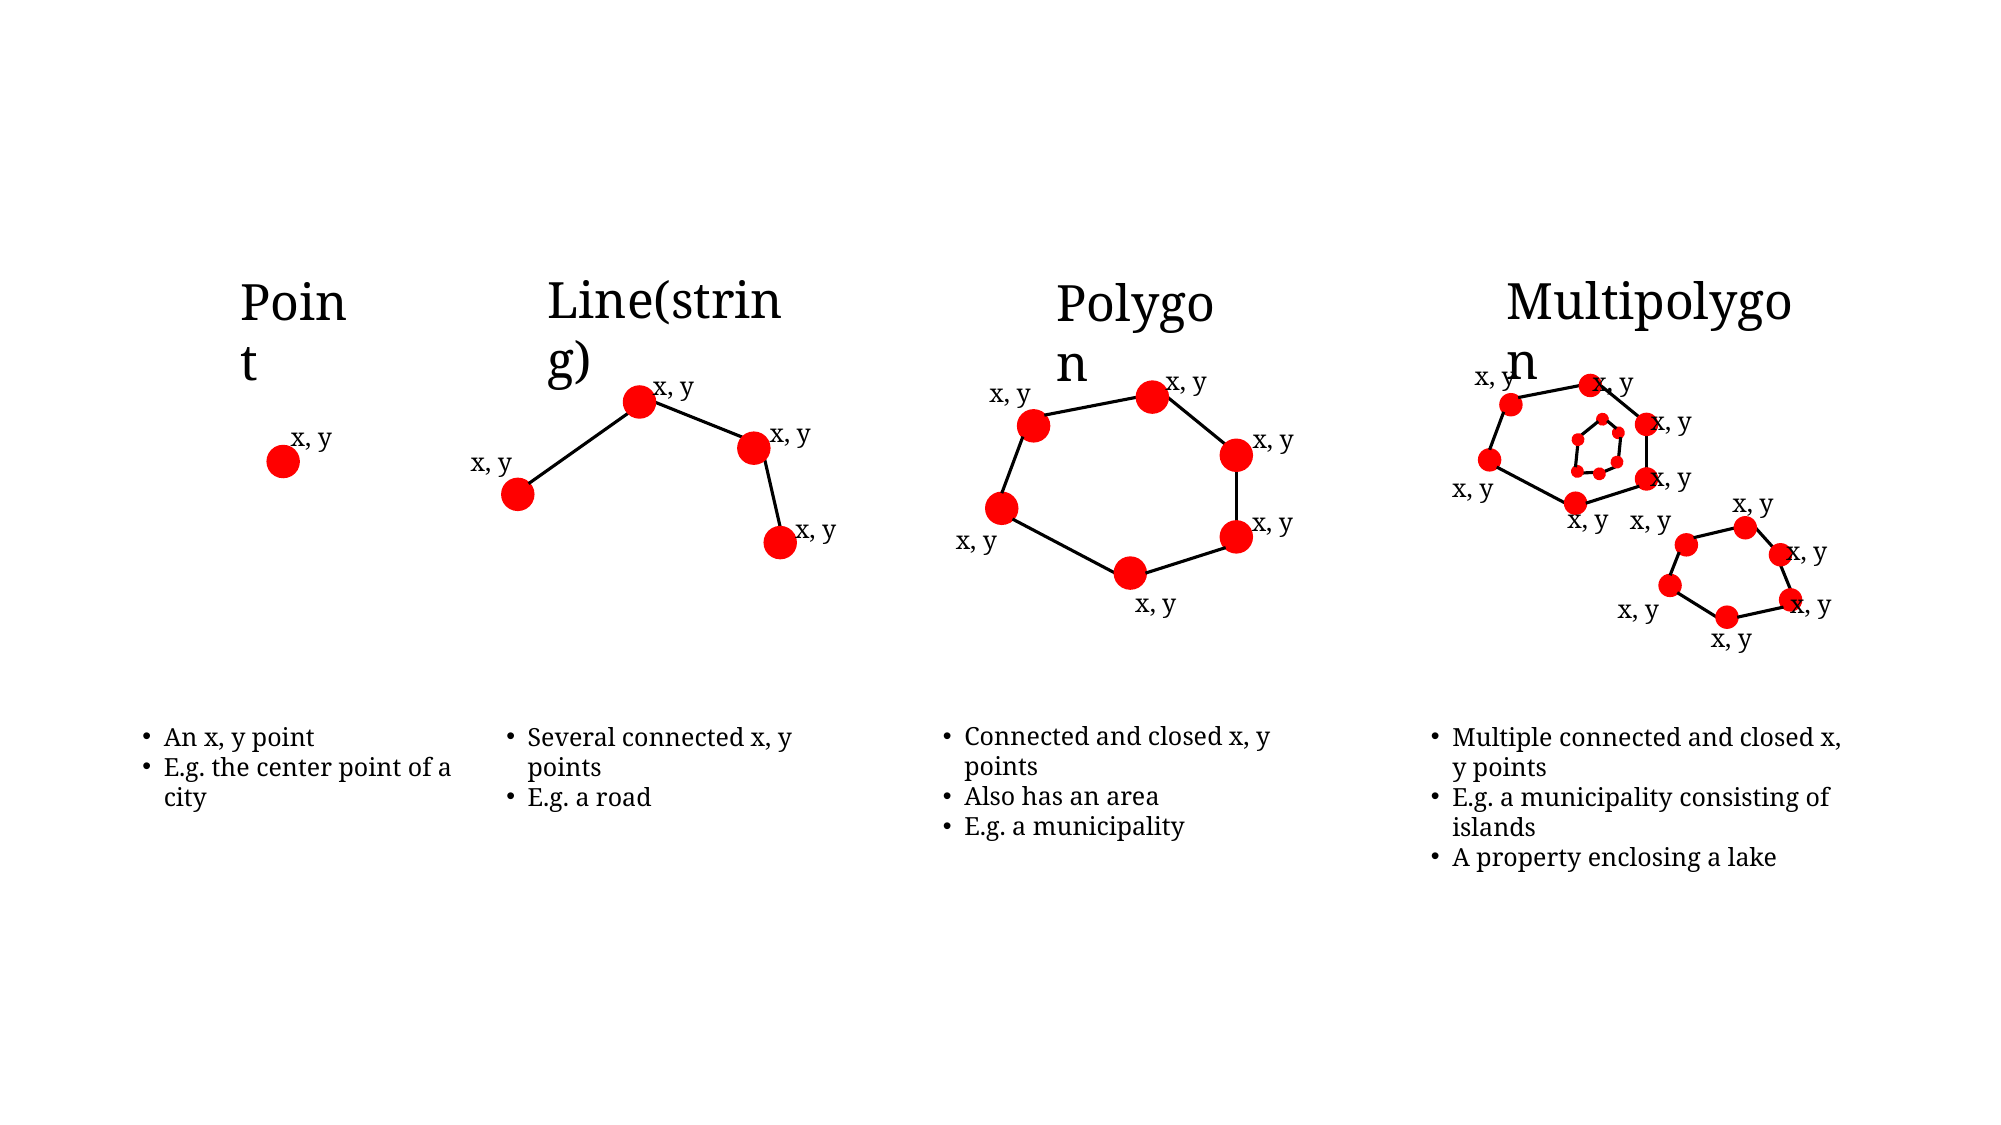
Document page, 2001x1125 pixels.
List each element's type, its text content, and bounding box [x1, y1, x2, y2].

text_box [465, 362, 842, 559]
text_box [267, 413, 338, 478]
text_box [1455, 352, 1829, 641]
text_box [950, 357, 1300, 617]
text_box Line(string) [533, 261, 802, 362]
text_box Multipolygon [1492, 261, 1816, 352]
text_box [1564, 420, 1633, 476]
text_box An x, y point E.g. the center point of a city [126, 713, 471, 819]
text_box Connected and closed x, y points Also has an area E.g. a municipality [927, 713, 1302, 849]
text_box Multiple connected and closed x, y points E.g. a municipality consisting of islands A property enclosing a lake [1415, 714, 1874, 879]
text_box Several connected x, y points E.g. a road [490, 713, 835, 819]
text_box Point [225, 262, 376, 398]
text_box Polygon [1041, 264, 1233, 357]
